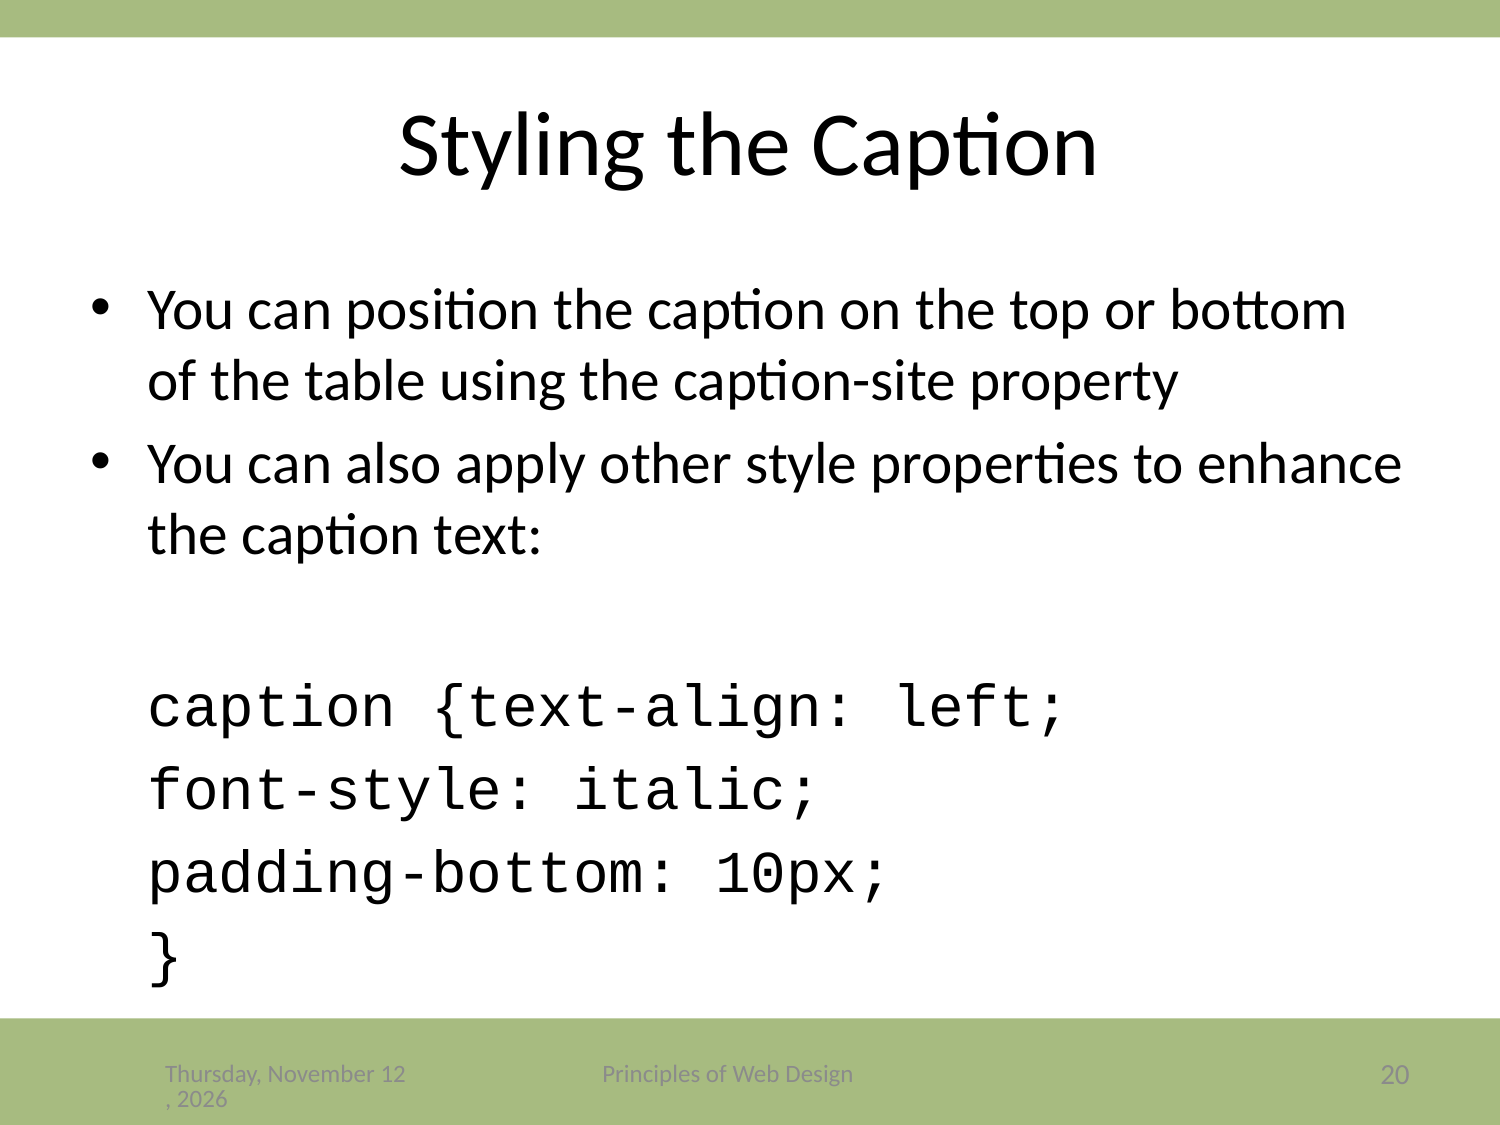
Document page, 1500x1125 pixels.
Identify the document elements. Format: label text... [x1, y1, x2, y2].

list You can position the caption on the top or bottom of the table using the caption-site property You can also apply other style properties to enhance the caption text: caption {text-align: left; font-style: italic; padding-bottom: 10px; } [75, 262, 1425, 1005]
title Styling the Caption [75, 45, 1425, 233]
slide_number 20 [1074, 1042, 1425, 1103]
footer Principles of Web Design [474, 1042, 988, 1103]
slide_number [150, 1042, 425, 1103]
